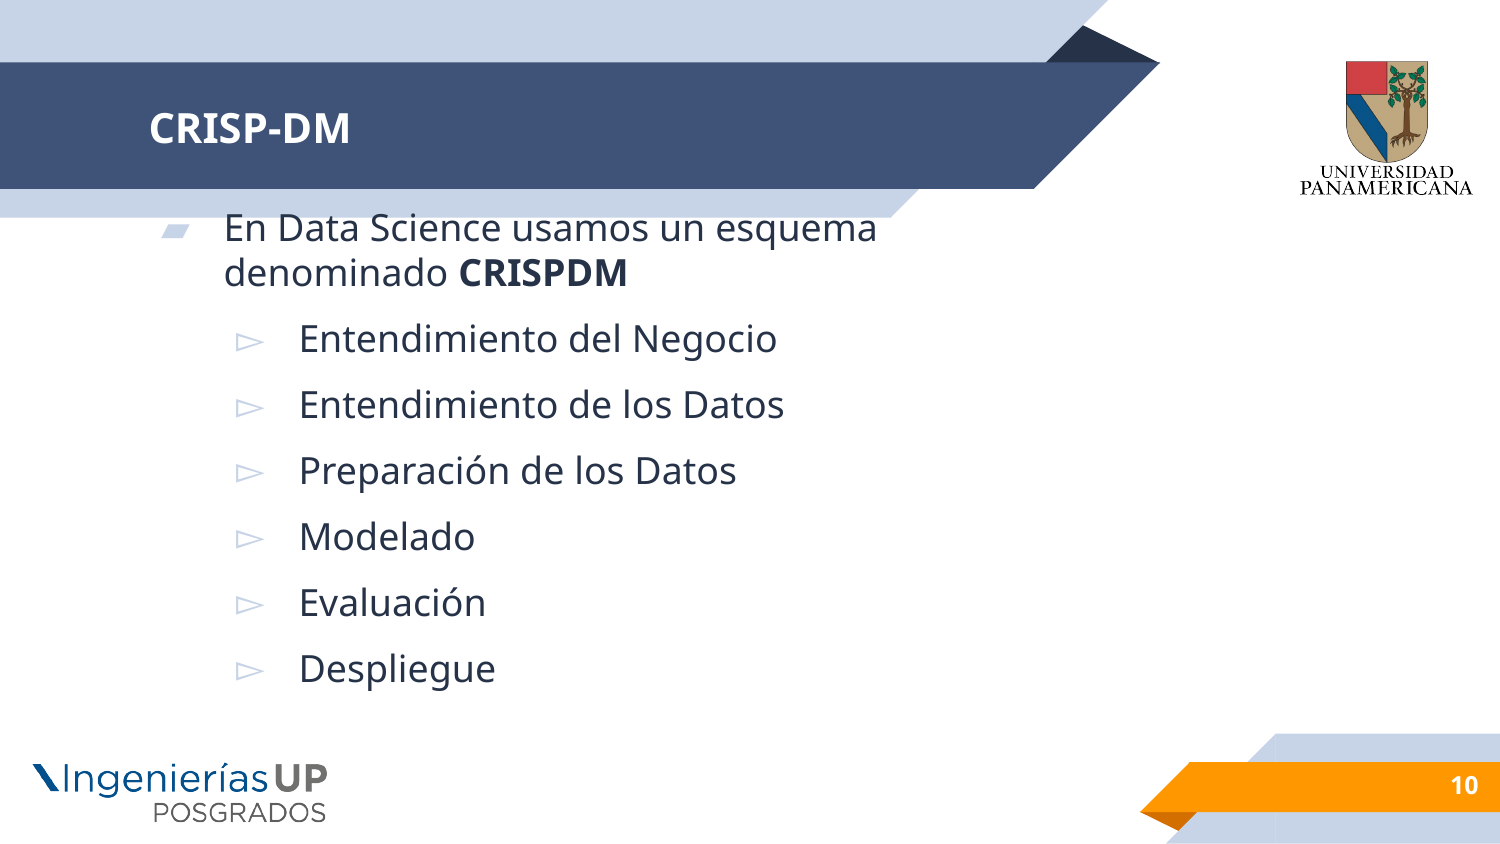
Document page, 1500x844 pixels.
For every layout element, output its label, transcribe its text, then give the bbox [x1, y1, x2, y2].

picture [15, 737, 344, 844]
title CRISP-DM [133, 64, 1035, 190]
picture [1286, 44, 1490, 210]
list En Data Science usamos un esquema denominado CRISPDM Entendimiento del Negocio Entendimiento de los Datos Preparación de los Datos Modelado Evaluación Despliegue [133, 217, 1140, 734]
slide_number 10 [1249, 760, 1494, 813]
